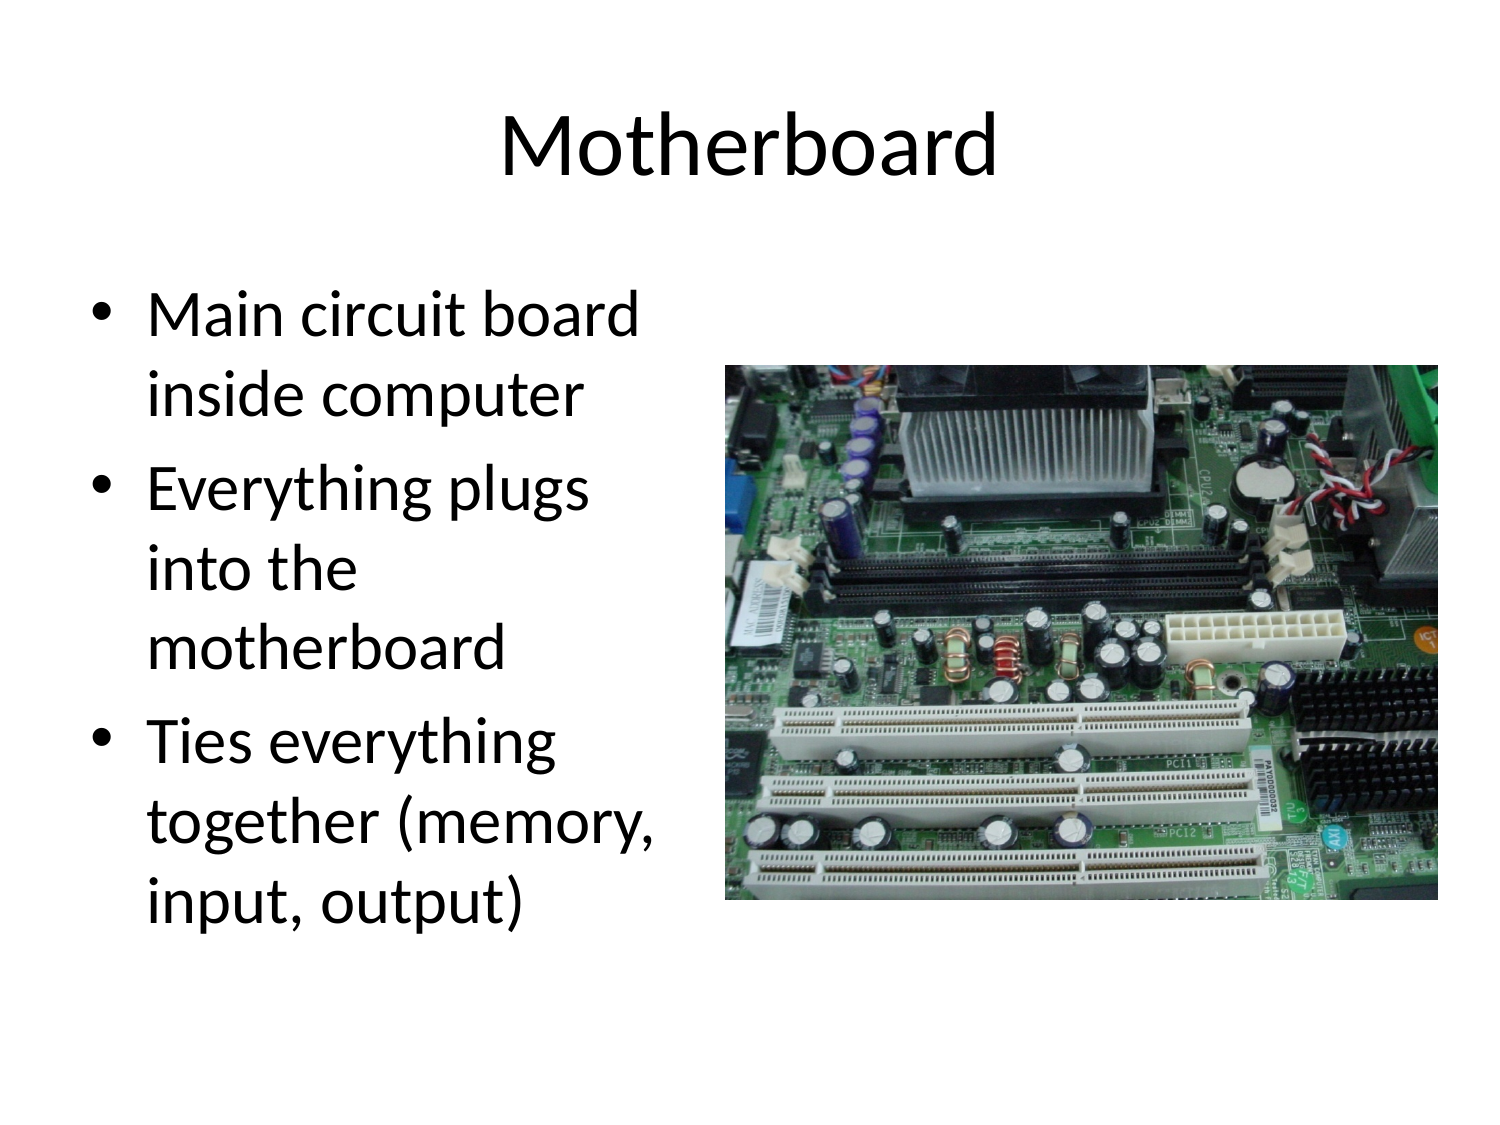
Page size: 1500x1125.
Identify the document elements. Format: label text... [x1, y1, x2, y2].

title Motherboard [75, 45, 1425, 233]
list Main circuit board inside computer Everything plugs into the motherboard Ties everything together (memory, input, output) [75, 262, 725, 1005]
picture [724, 365, 1438, 901]
